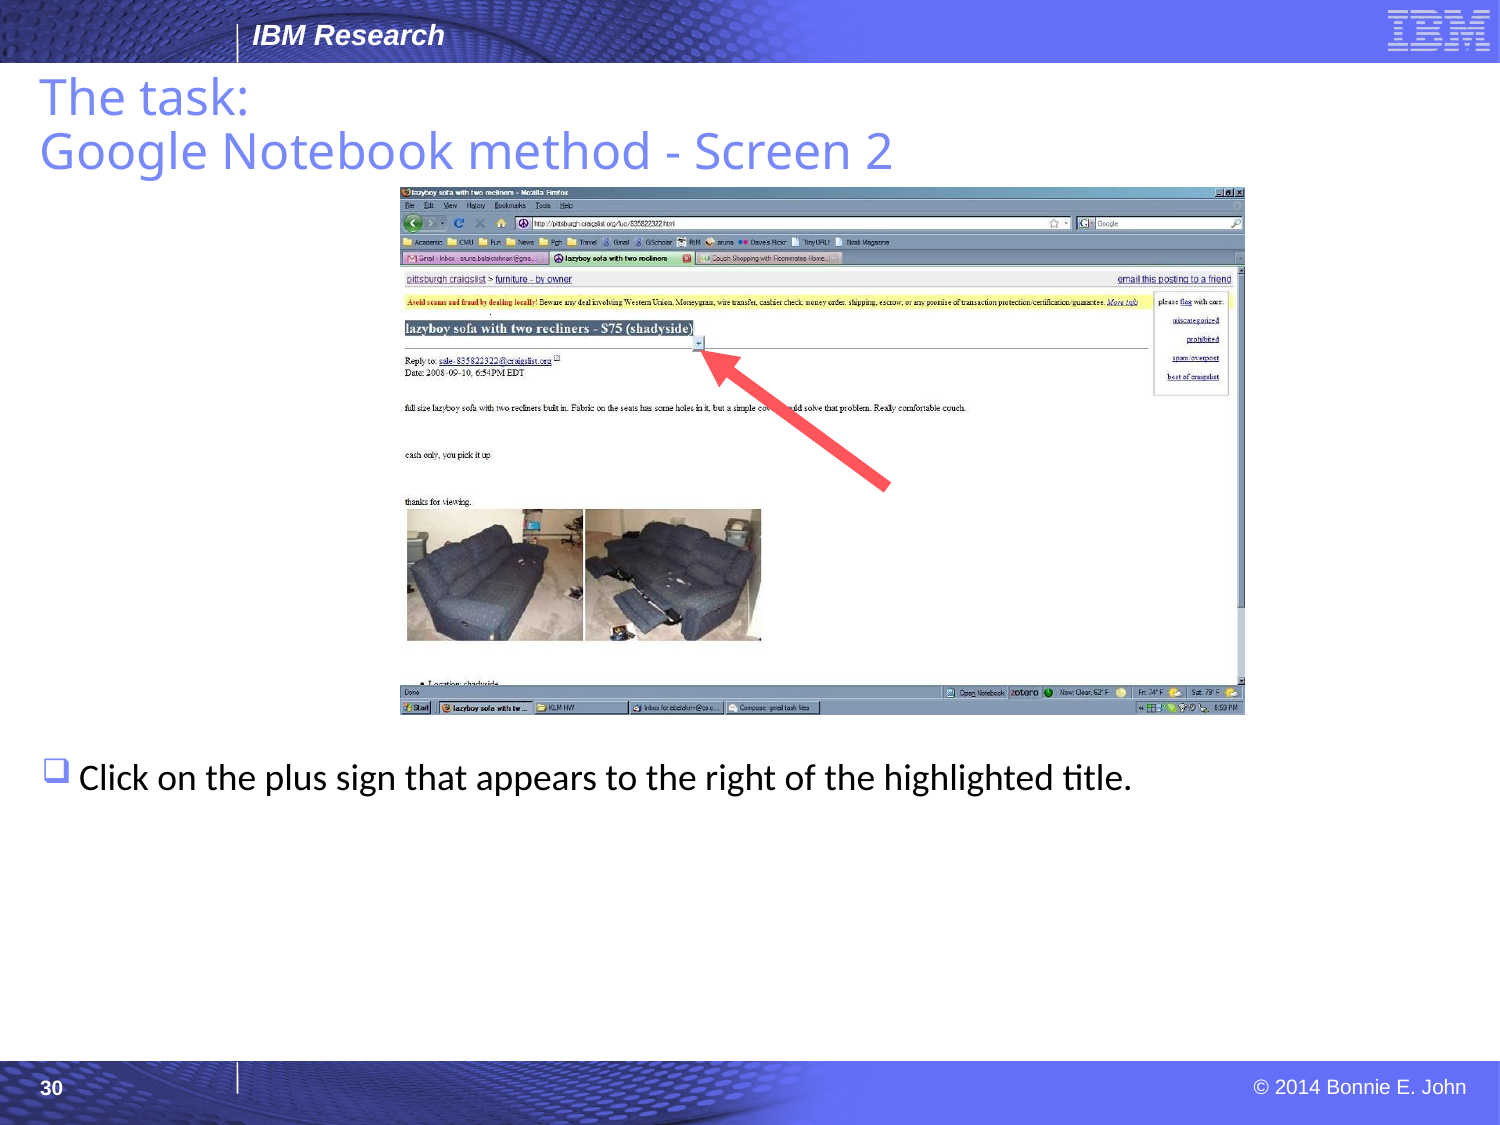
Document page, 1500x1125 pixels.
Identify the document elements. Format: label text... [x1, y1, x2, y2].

picture [0, 0, 1500, 63]
list Click on the plus sign that appears to the right of the highlighted title. [26, 745, 1471, 1005]
picture [0, 1061, 1500, 1125]
slide_number 30 [25, 1066, 191, 1120]
picture [400, 187, 1245, 716]
title The task: Google Notebook method - Screen 2 [24, 116, 1378, 188]
